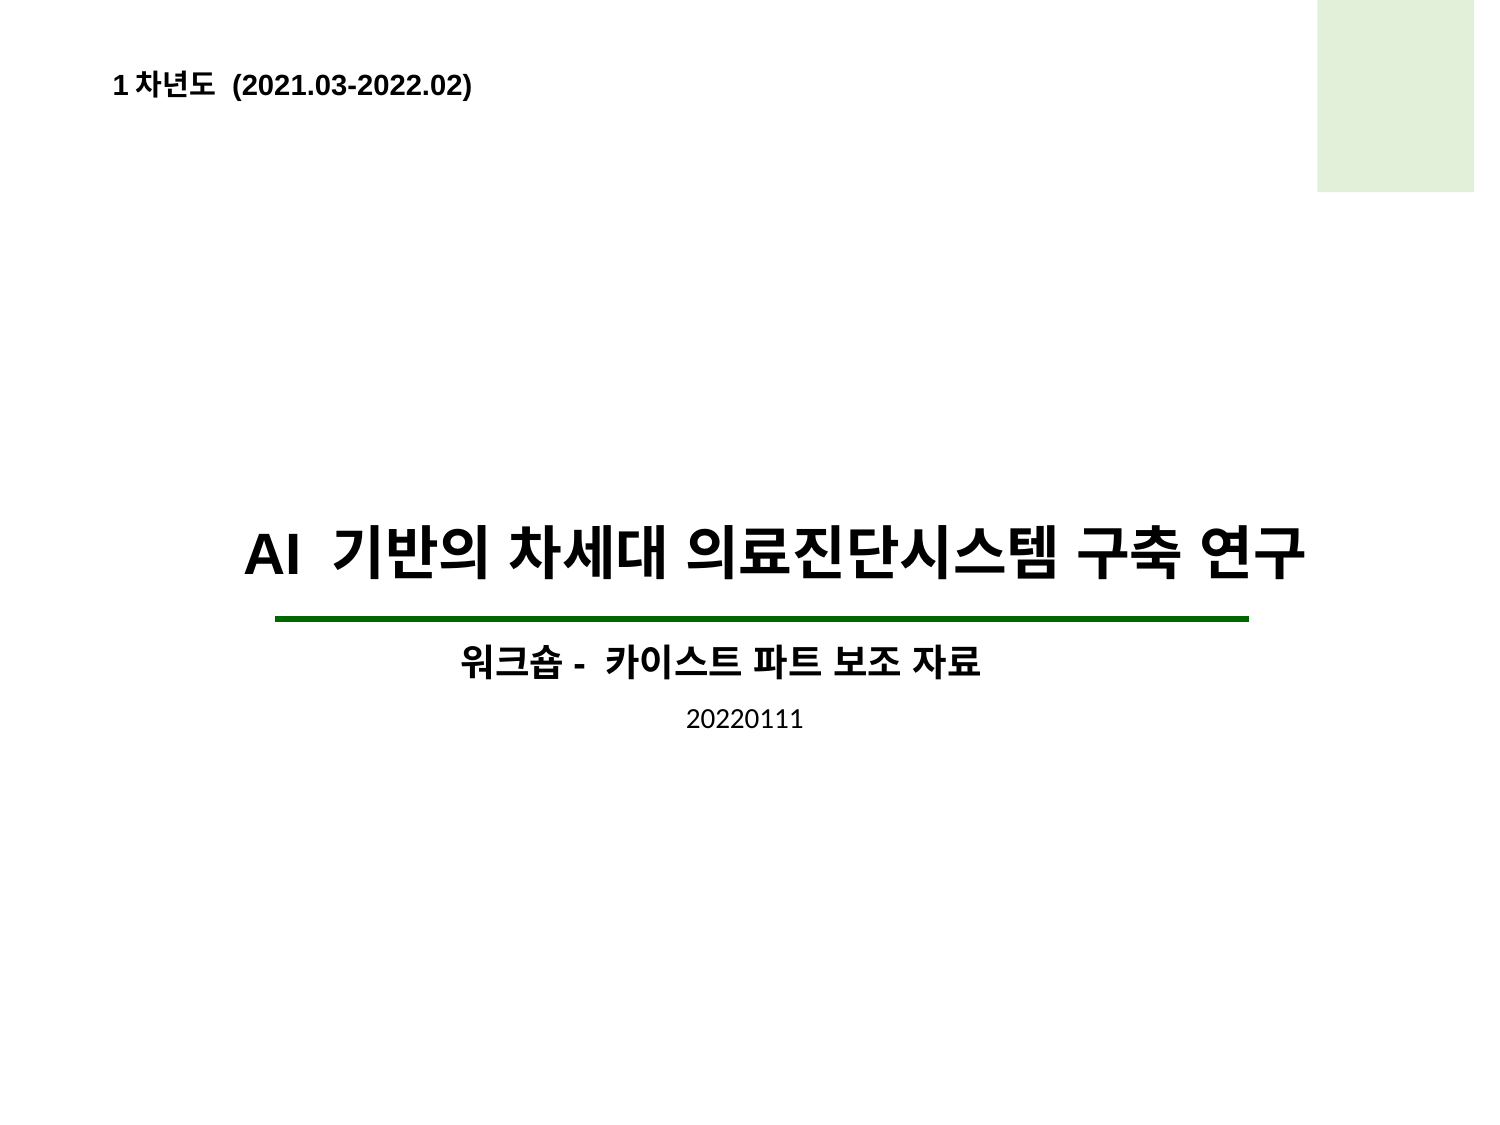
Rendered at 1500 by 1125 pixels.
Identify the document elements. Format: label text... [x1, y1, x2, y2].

text_box 워크숍- 카이스트 파트 보조 자료 [446, 631, 1104, 692]
text_box 1차년도 (2021.03-2022.02) [97, 59, 654, 109]
text_box 20220111 [555, 692, 935, 742]
text_box AI 기반의 차세대 의료진단시스템 구축 연구 [171, 508, 1379, 594]
text_box [1316, 0, 1475, 193]
